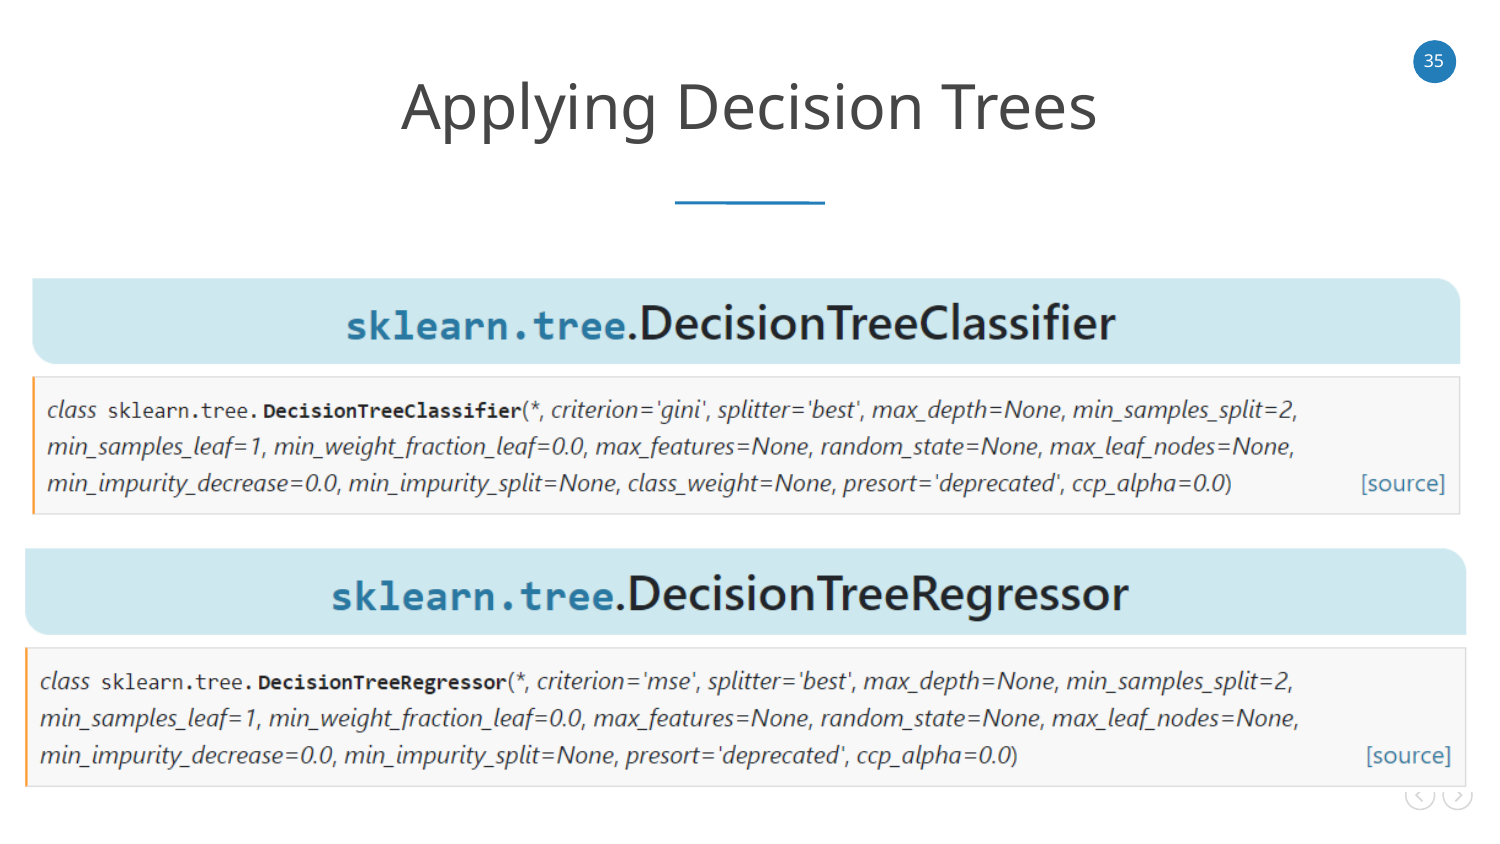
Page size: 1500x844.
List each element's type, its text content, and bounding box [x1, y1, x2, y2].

picture [24, 546, 1476, 793]
list Applying Decision Trees [97, 71, 1403, 147]
picture [24, 276, 1476, 523]
